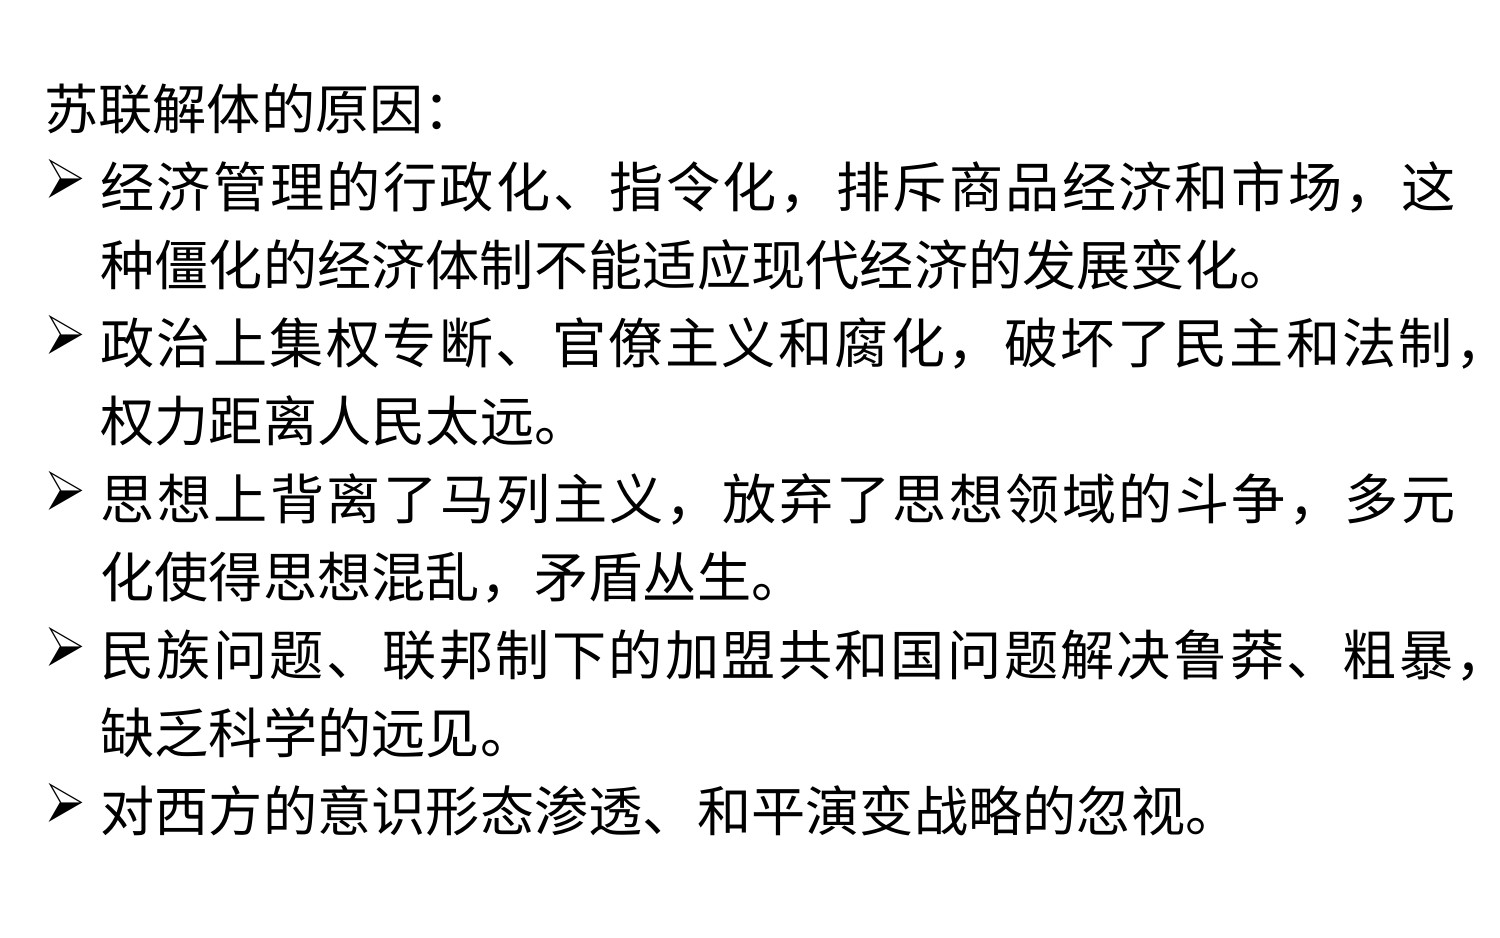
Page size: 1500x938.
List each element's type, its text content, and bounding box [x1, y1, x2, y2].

text_box 苏联解体的原因： 经济管理的行政化、指令化，排斥商品经济和市场，这种僵化的经济体制不能适应现代经济的发展变化。 政治上集权专断、官僚主义和腐化，破坏了民主和法制，权力距离人民太远。 思想上背离了马列主义，放弃了思想领域的斗争，多元化使得思想混乱，矛盾丛生。 民族问题、联邦制下的加盟共和国问题解决鲁莽、粗暴，缺乏科学的远见。 对西方的意识形态渗透、和平演变战略的忽视。 [29, 55, 1471, 850]
